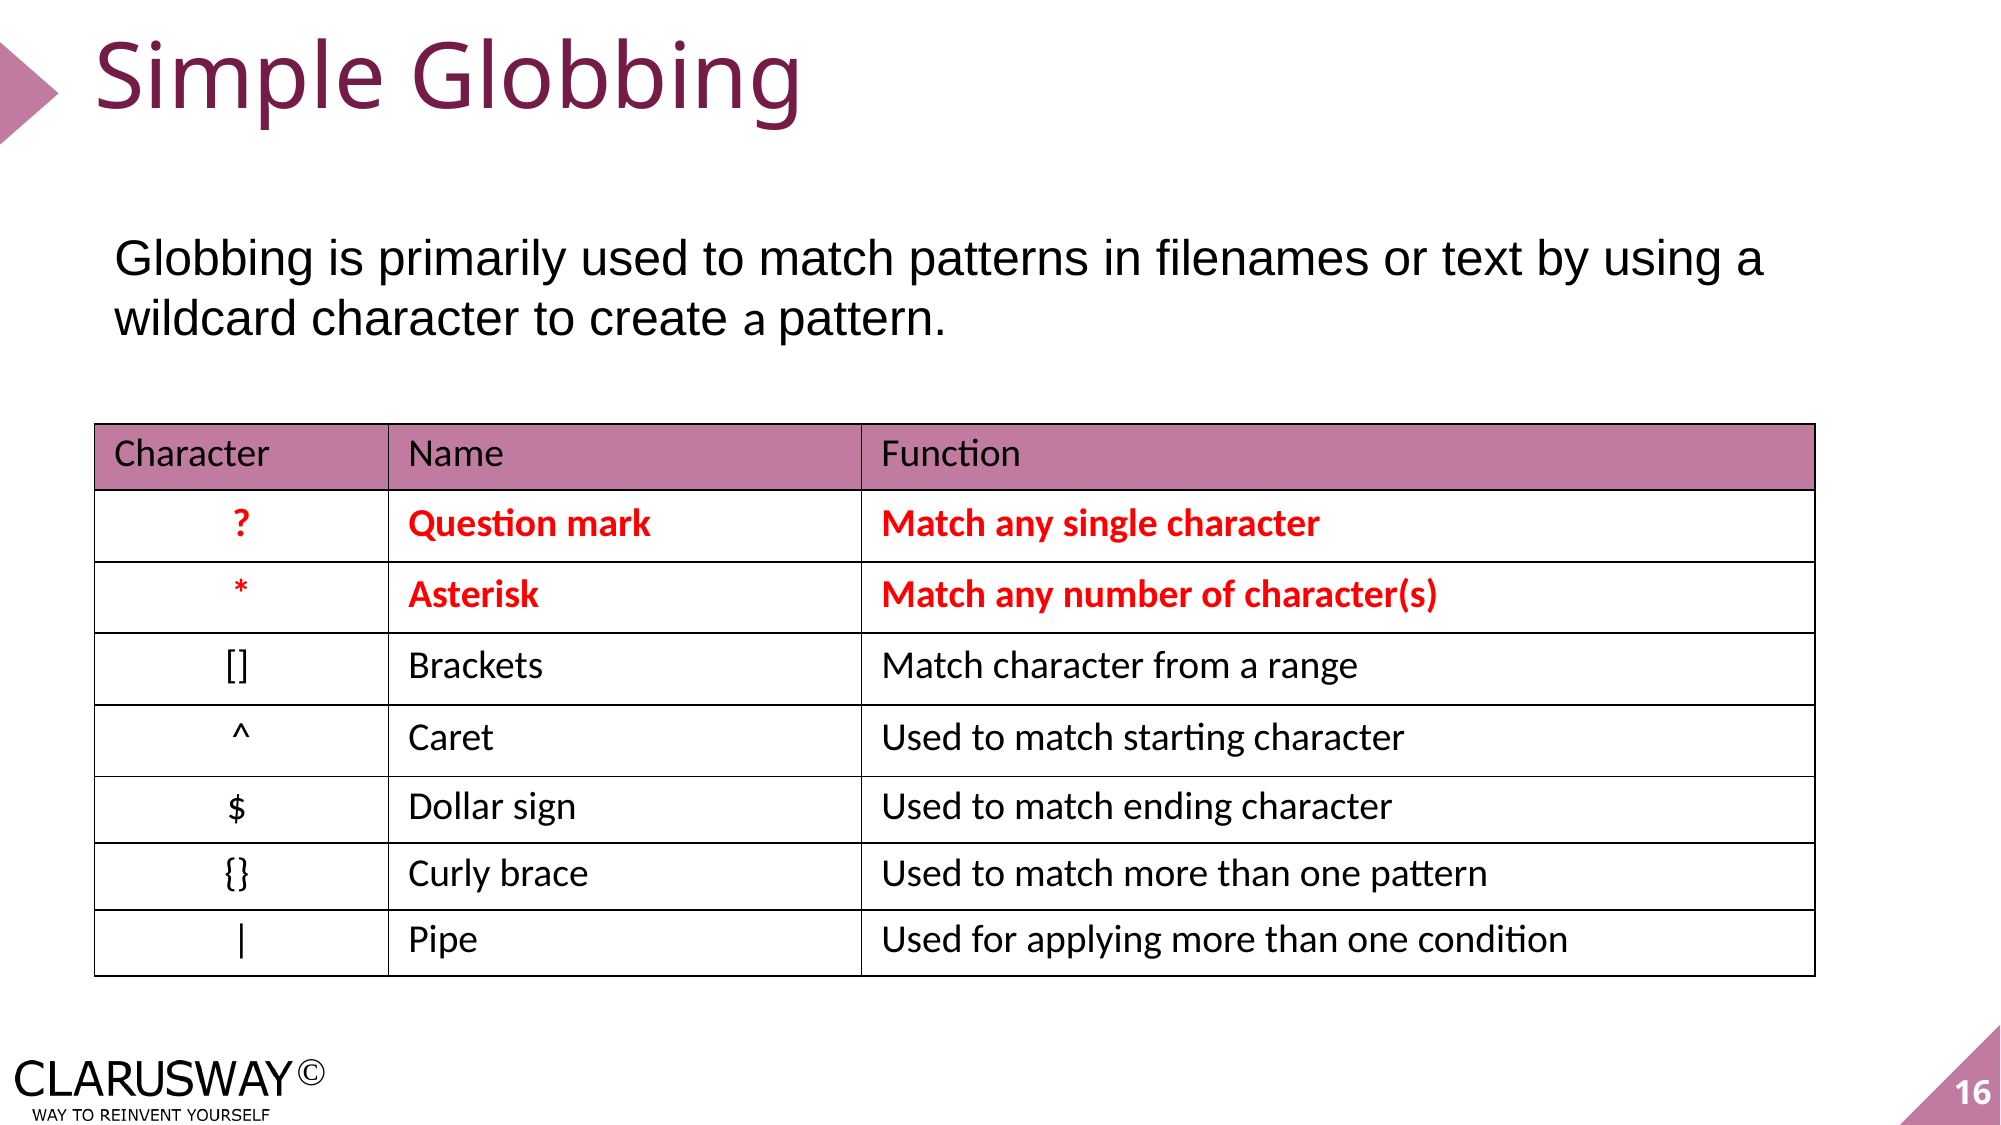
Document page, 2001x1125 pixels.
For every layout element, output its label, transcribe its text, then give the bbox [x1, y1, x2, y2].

table_cell Pipe [389, 911, 861, 975]
table_cell Brackets [389, 634, 861, 704]
table_cell Match any single character [862, 491, 1814, 561]
title Simple Globbing [94, 38, 1554, 175]
table_cell Used to match more than one pattern [862, 844, 1814, 909]
table_cell Used for applying more than one condition [862, 911, 1814, 975]
table_cell Match any number of character(s) [862, 563, 1814, 632]
slide_number 16 [1891, 1014, 1992, 1117]
table_cell Asterisk [389, 563, 861, 632]
table_cell Question mark [389, 491, 861, 561]
table_cell ^ [95, 706, 388, 776]
table_cell Used to match ending character [862, 777, 1814, 842]
table_cell Caret [389, 706, 861, 776]
table_cell $ [95, 777, 388, 842]
table_cell [] [95, 634, 388, 704]
table_header Character [95, 425, 388, 489]
table_cell {} [95, 844, 388, 909]
table_cell Curly brace [389, 844, 861, 909]
table_cell Dollar sign [389, 777, 861, 842]
table_cell | [95, 911, 388, 975]
picture [15, 1060, 293, 1121]
table_header Name [389, 425, 861, 489]
table_cell Match character from a range [862, 634, 1814, 704]
text_box Globbing is primarily used to match patterns in filenames or text by using a wildcard character to create a pattern. [94, 215, 1892, 417]
table_header Function [862, 425, 1814, 489]
table_cell Used to match starting character [862, 706, 1814, 776]
table_cell ? [95, 491, 388, 561]
table_cell * [95, 563, 388, 632]
